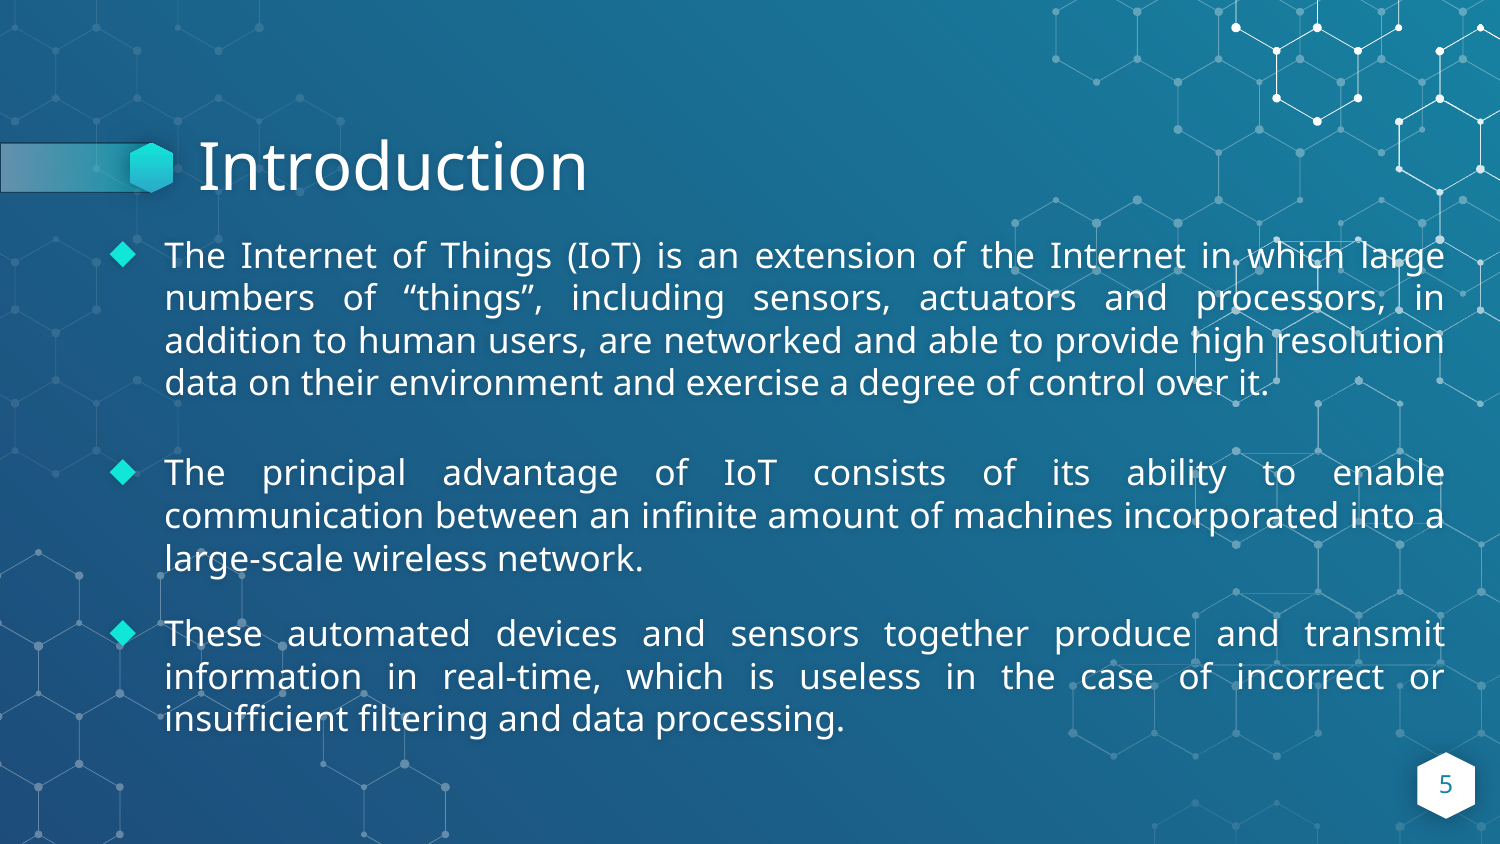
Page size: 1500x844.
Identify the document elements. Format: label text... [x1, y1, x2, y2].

list The Internet of Things (IoT) is an extension of the Internet in which large numbers of “things”, including sensors, actuators and processors, in addition to human users, are networked and able to provide high resolution data on their environment and exercise a degree of control over it. [89, 232, 1447, 416]
text_box The principal advantage of IoT consists of its ability to enable communication between an infinite amount of machines incorporated into a large-scale wireless network. [89, 450, 1447, 577]
title Introduction [198, 140, 1302, 198]
slide_number 5 [1417, 752, 1475, 819]
text_box These automated devices and sensors together produce and transmit information in real-time, which is useless in the case of incorrect or insufficient filtering and data processing. [89, 611, 1447, 738]
